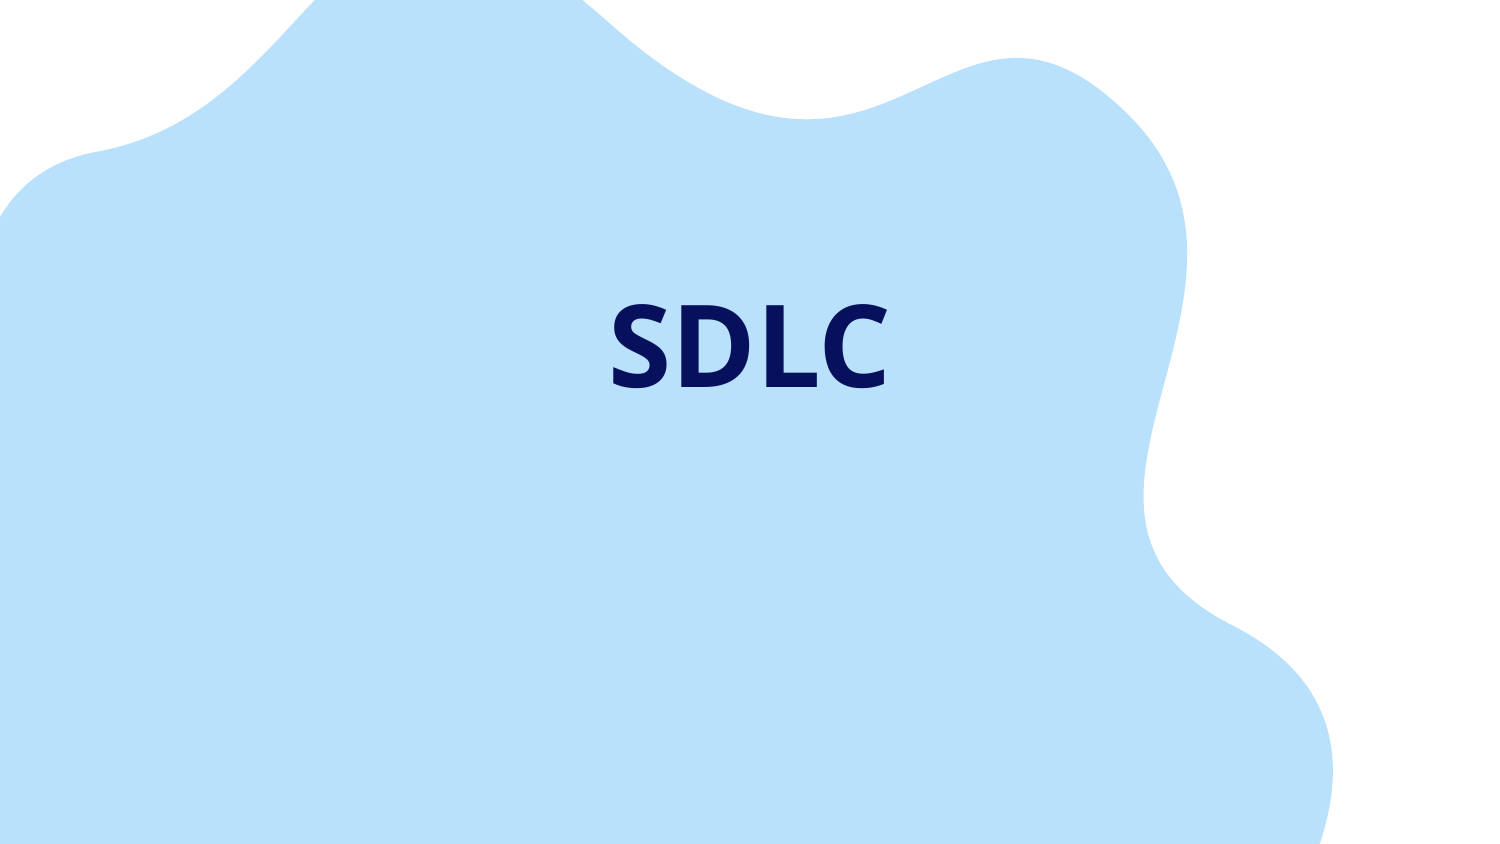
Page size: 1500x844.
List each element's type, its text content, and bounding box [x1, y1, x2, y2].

title SDLC [337, 207, 1163, 475]
